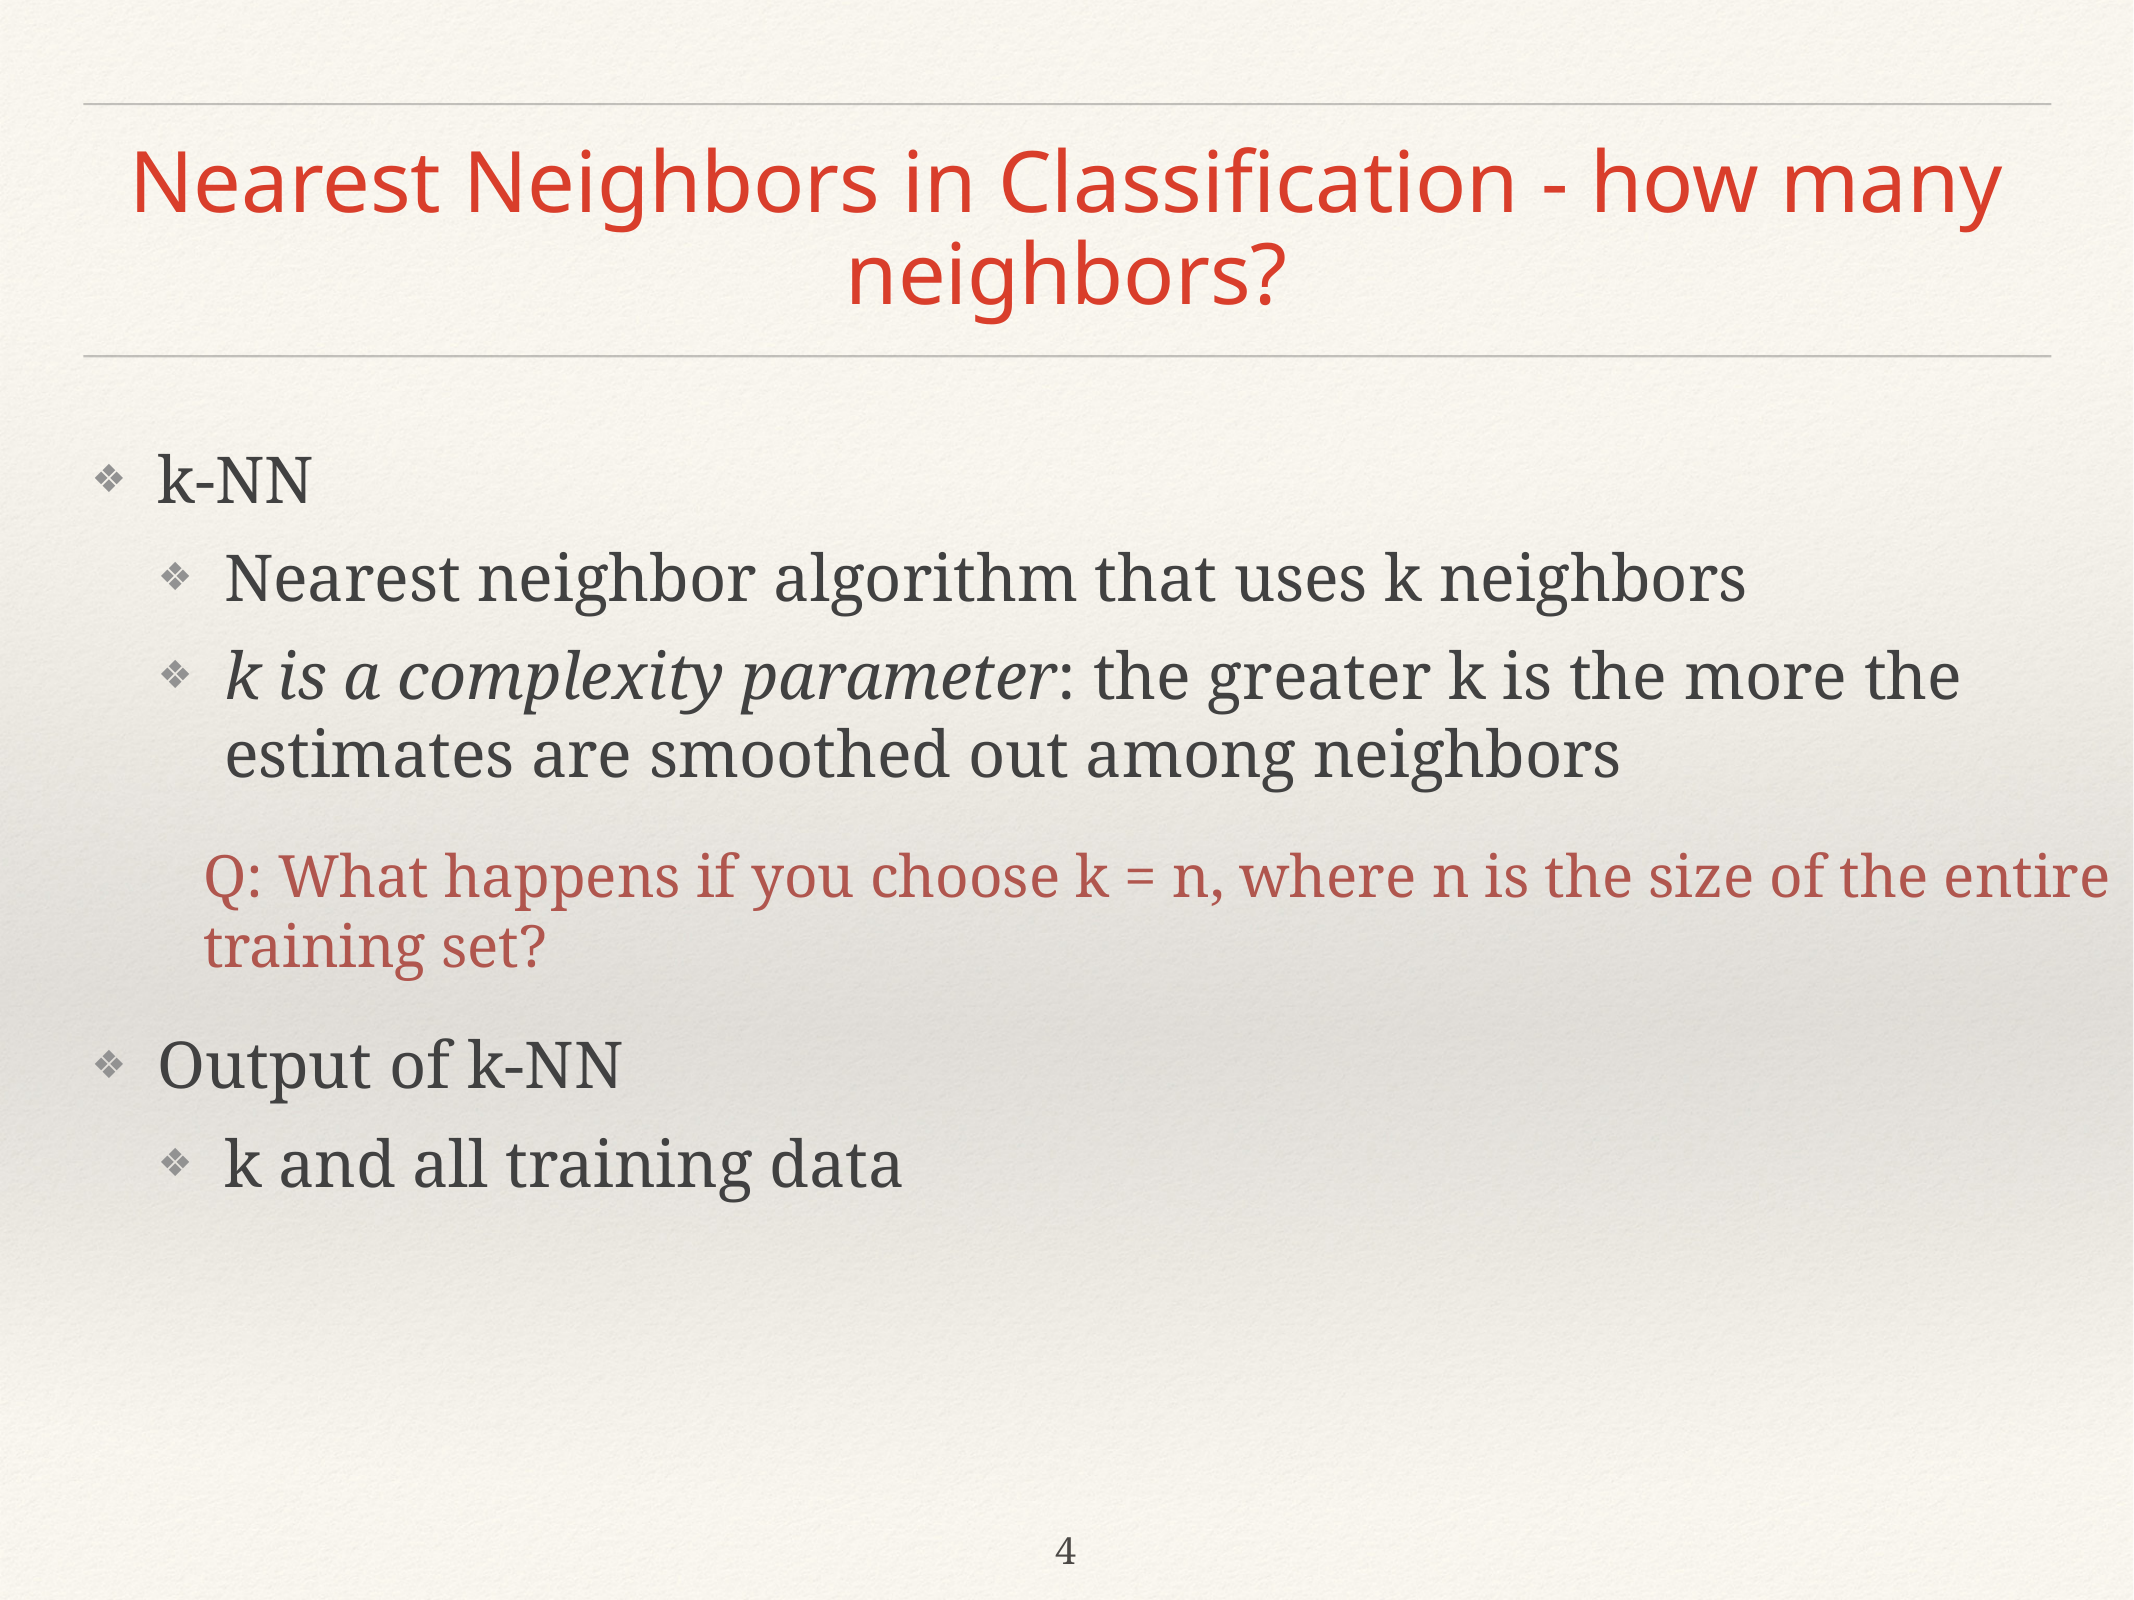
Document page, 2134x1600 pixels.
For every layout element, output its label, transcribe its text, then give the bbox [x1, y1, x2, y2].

text_box Q: What happens if you choose k = n, where n is the size of the entire training set? [194, 830, 2134, 988]
picture [0, 0, 2134, 1600]
slide_number 4 [1046, 1518, 1085, 1586]
title Nearest Neighbors in Classification - how many neighbors? [82, 130, 2051, 332]
list k-NN Nearest neighbor algorithm that uses k neighbors k is a complexity parameter: the greater k is the more the estimates are smoothed out among neighbors Output of k-NN k and all training data [82, 400, 2051, 1239]
